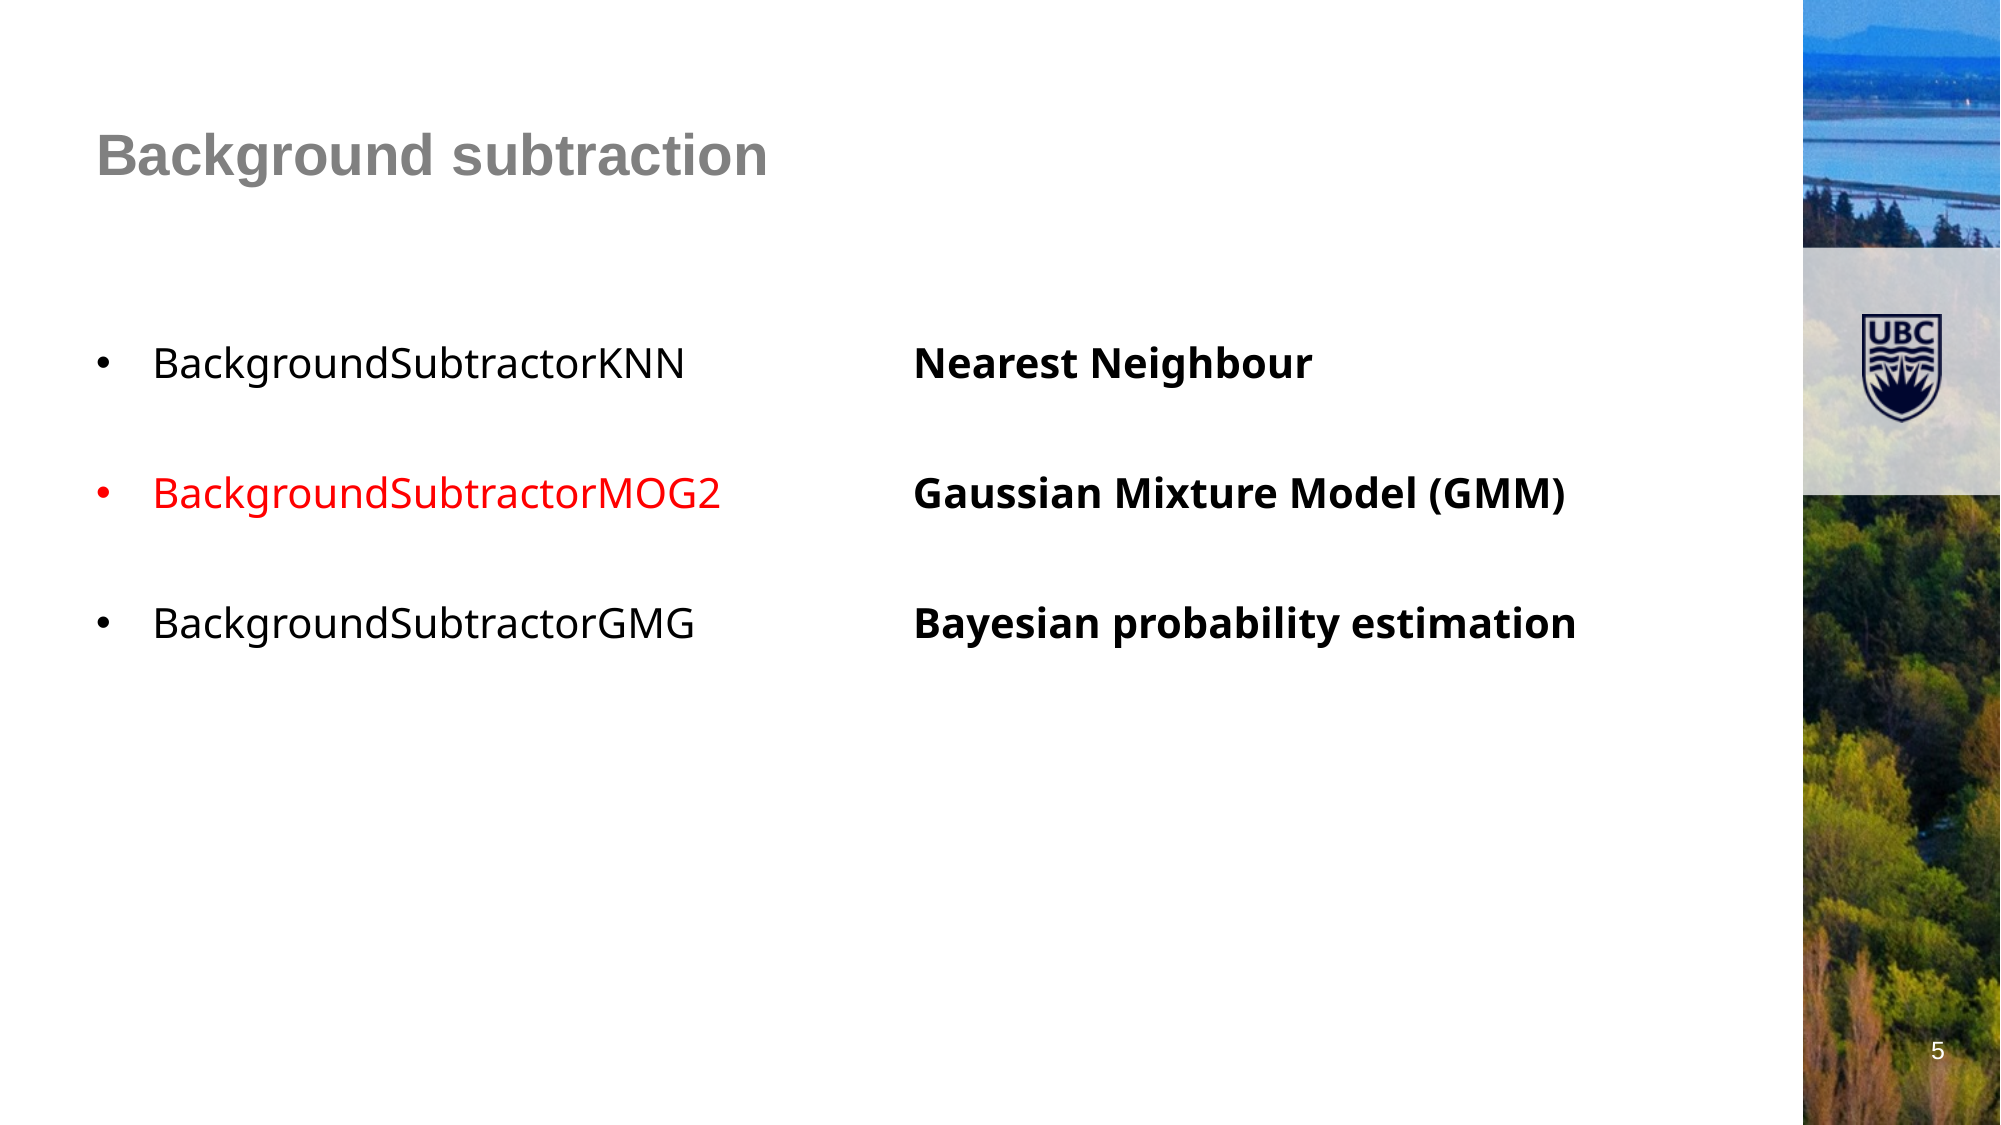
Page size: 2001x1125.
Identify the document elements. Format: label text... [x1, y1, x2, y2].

list BackgroundSubtractorKNN Nearest Neighbour BackgroundSubtractorMOG2 Gaussian Mixture Model (GMM) BackgroundSubtractorGMG Bayesian probability estimation [96, 321, 1772, 1125]
picture [1862, 314, 1942, 423]
title Background subtraction [96, 90, 1772, 227]
picture [1803, 0, 2000, 247]
picture [1803, 496, 2000, 1125]
